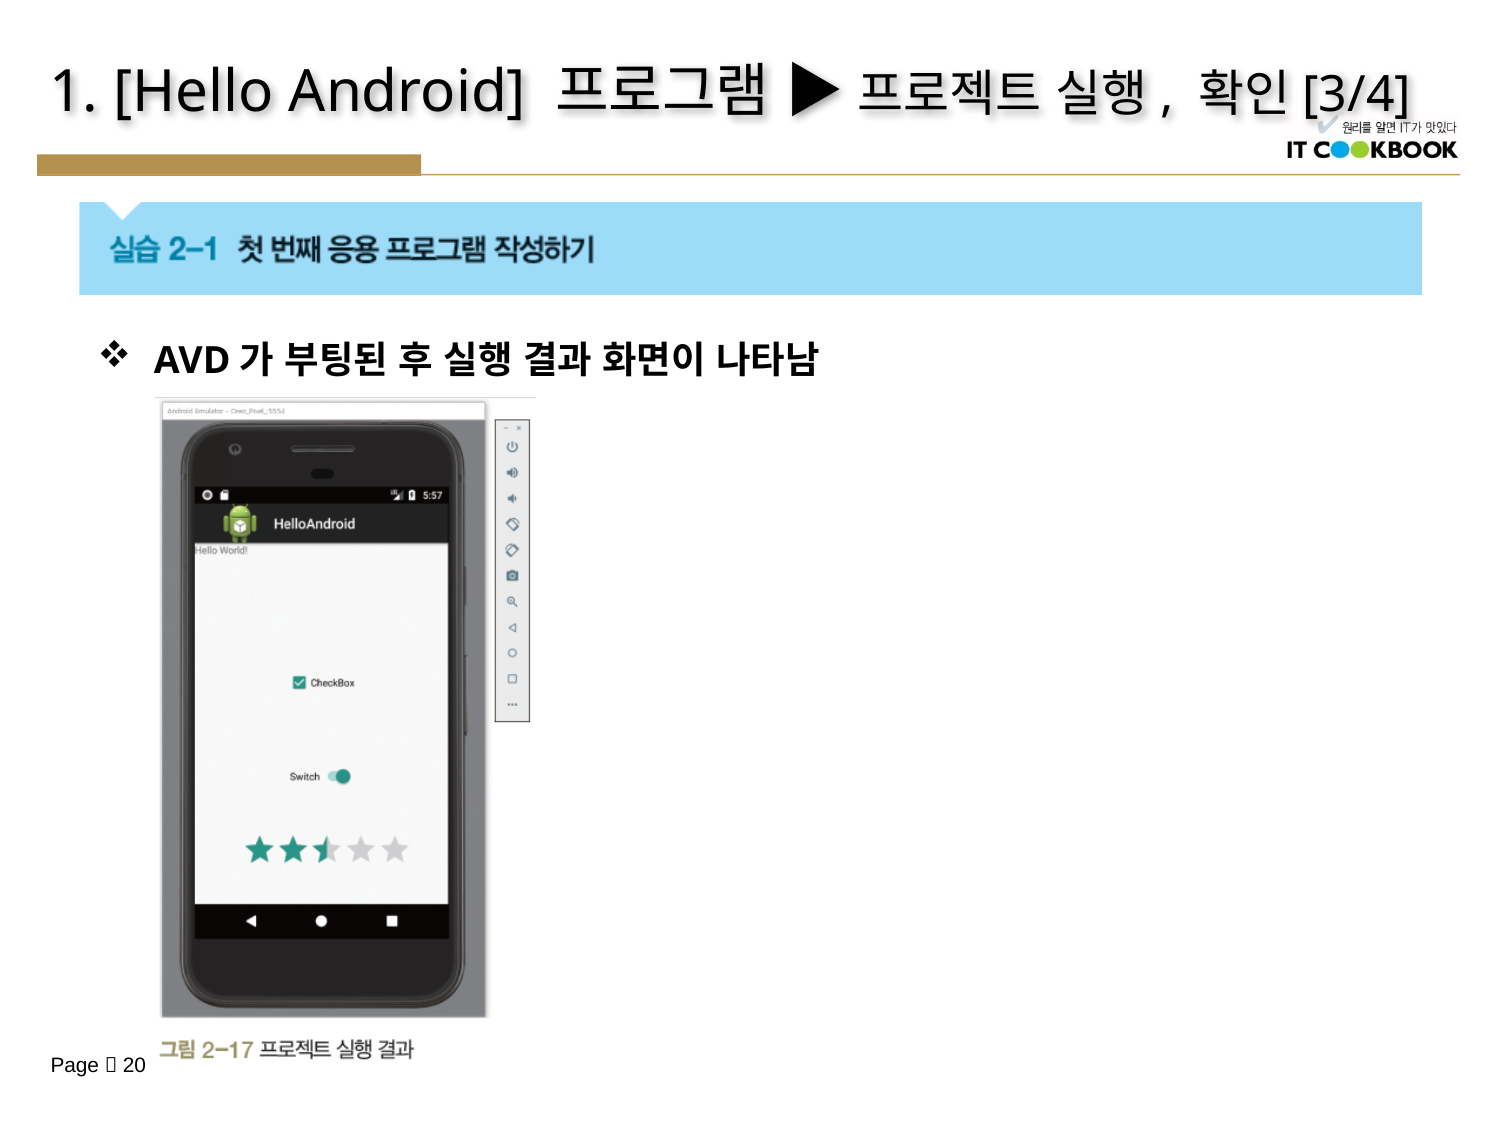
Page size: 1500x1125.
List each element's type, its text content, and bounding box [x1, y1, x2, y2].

title 1. [Hello Android] 프로그램 ▶ 프로젝트 실행, 확인[3/4] [48, 53, 1448, 161]
picture [154, 396, 536, 1065]
picture [77, 201, 1423, 295]
list AVD가 부팅된 후 실행 결과 화면이 나타남 [54, 335, 1500, 1051]
picture [1448, 112, 1461, 160]
